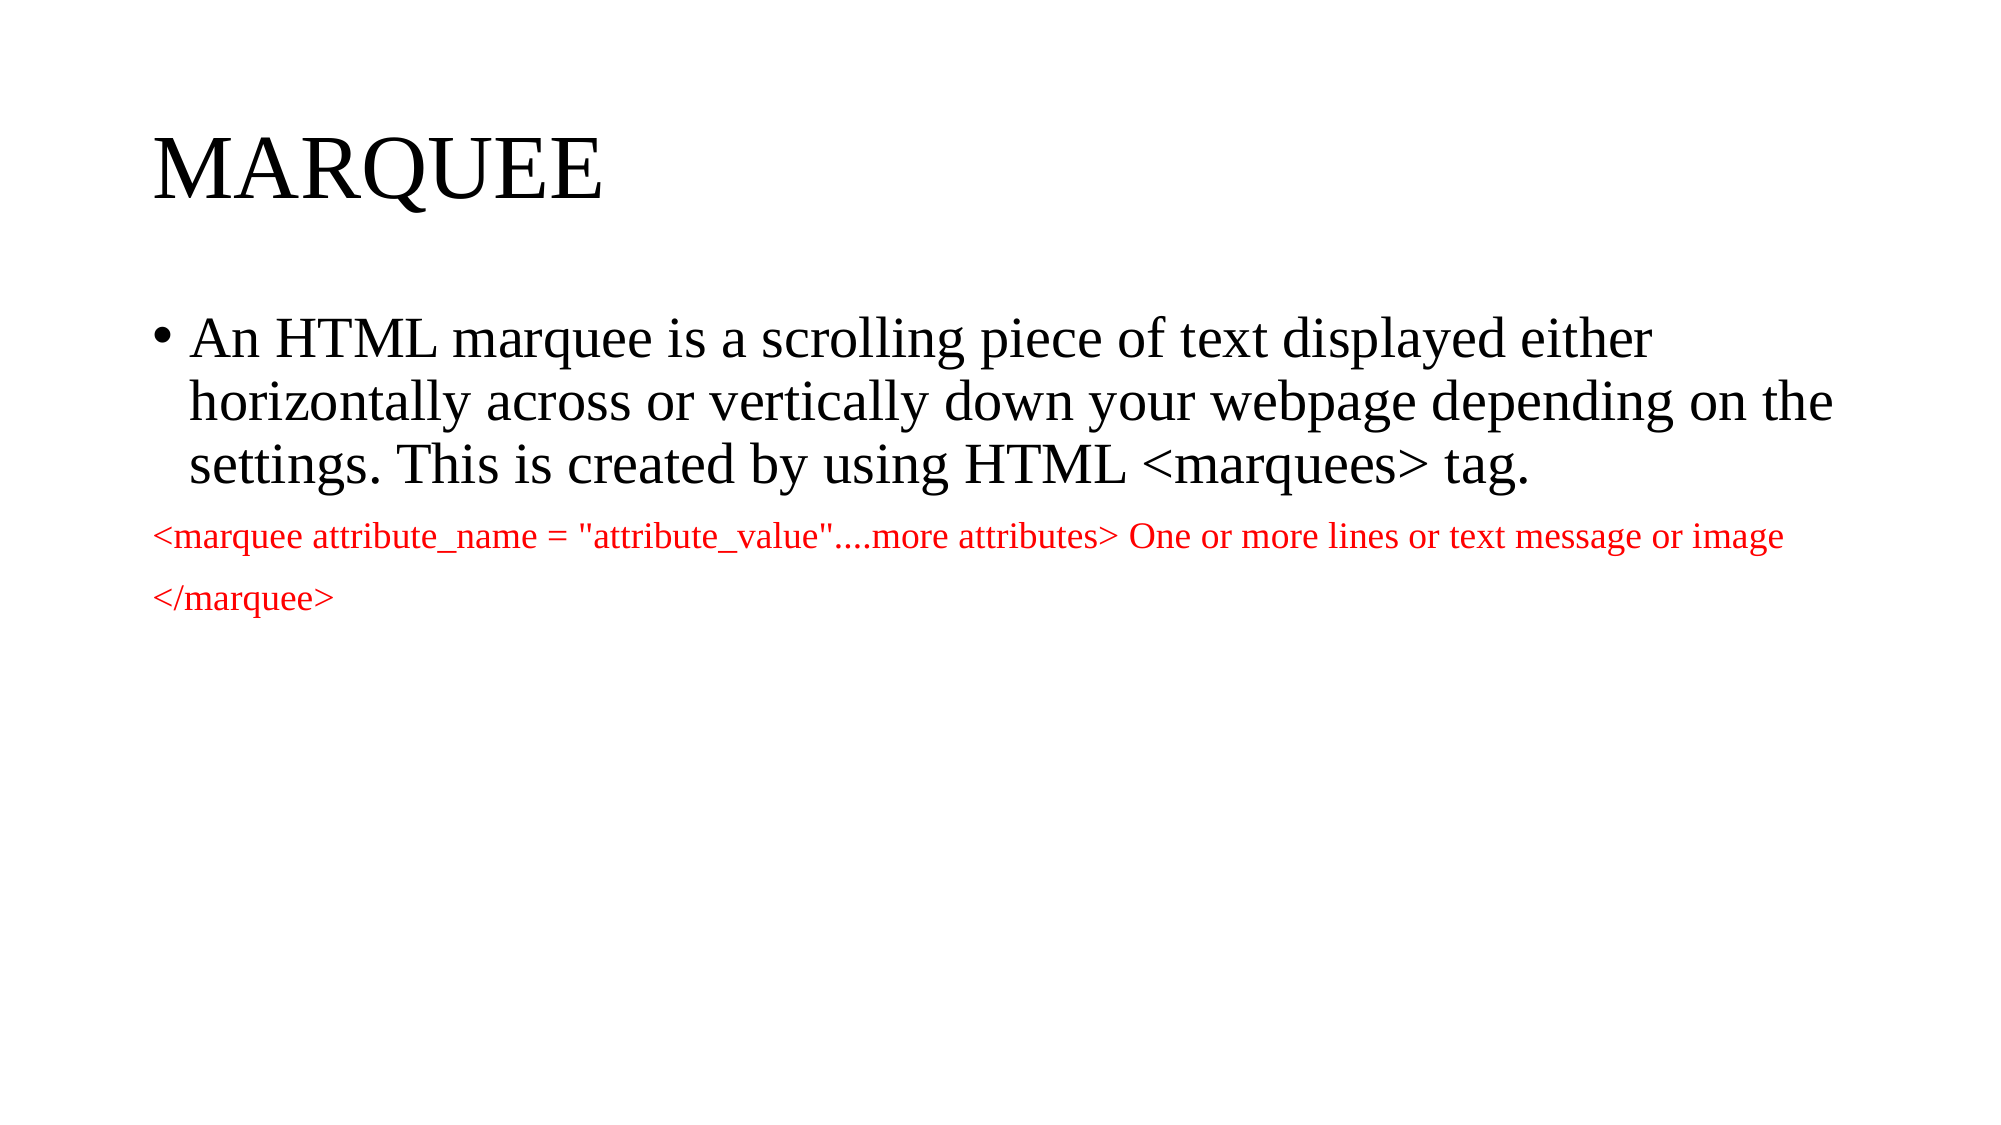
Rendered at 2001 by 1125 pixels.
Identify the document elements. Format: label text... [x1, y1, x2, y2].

title MARQUEE [137, 59, 1863, 278]
list An HTML marquee is a scrolling piece of text displayed either horizontally across or vertically down your webpage depending on the settings. This is created by using HTML <marquees> tag. <marquee attribute_name = "attribute_value"....more attributes> One or more lines or text message or image </marquee> [137, 299, 1863, 1014]
